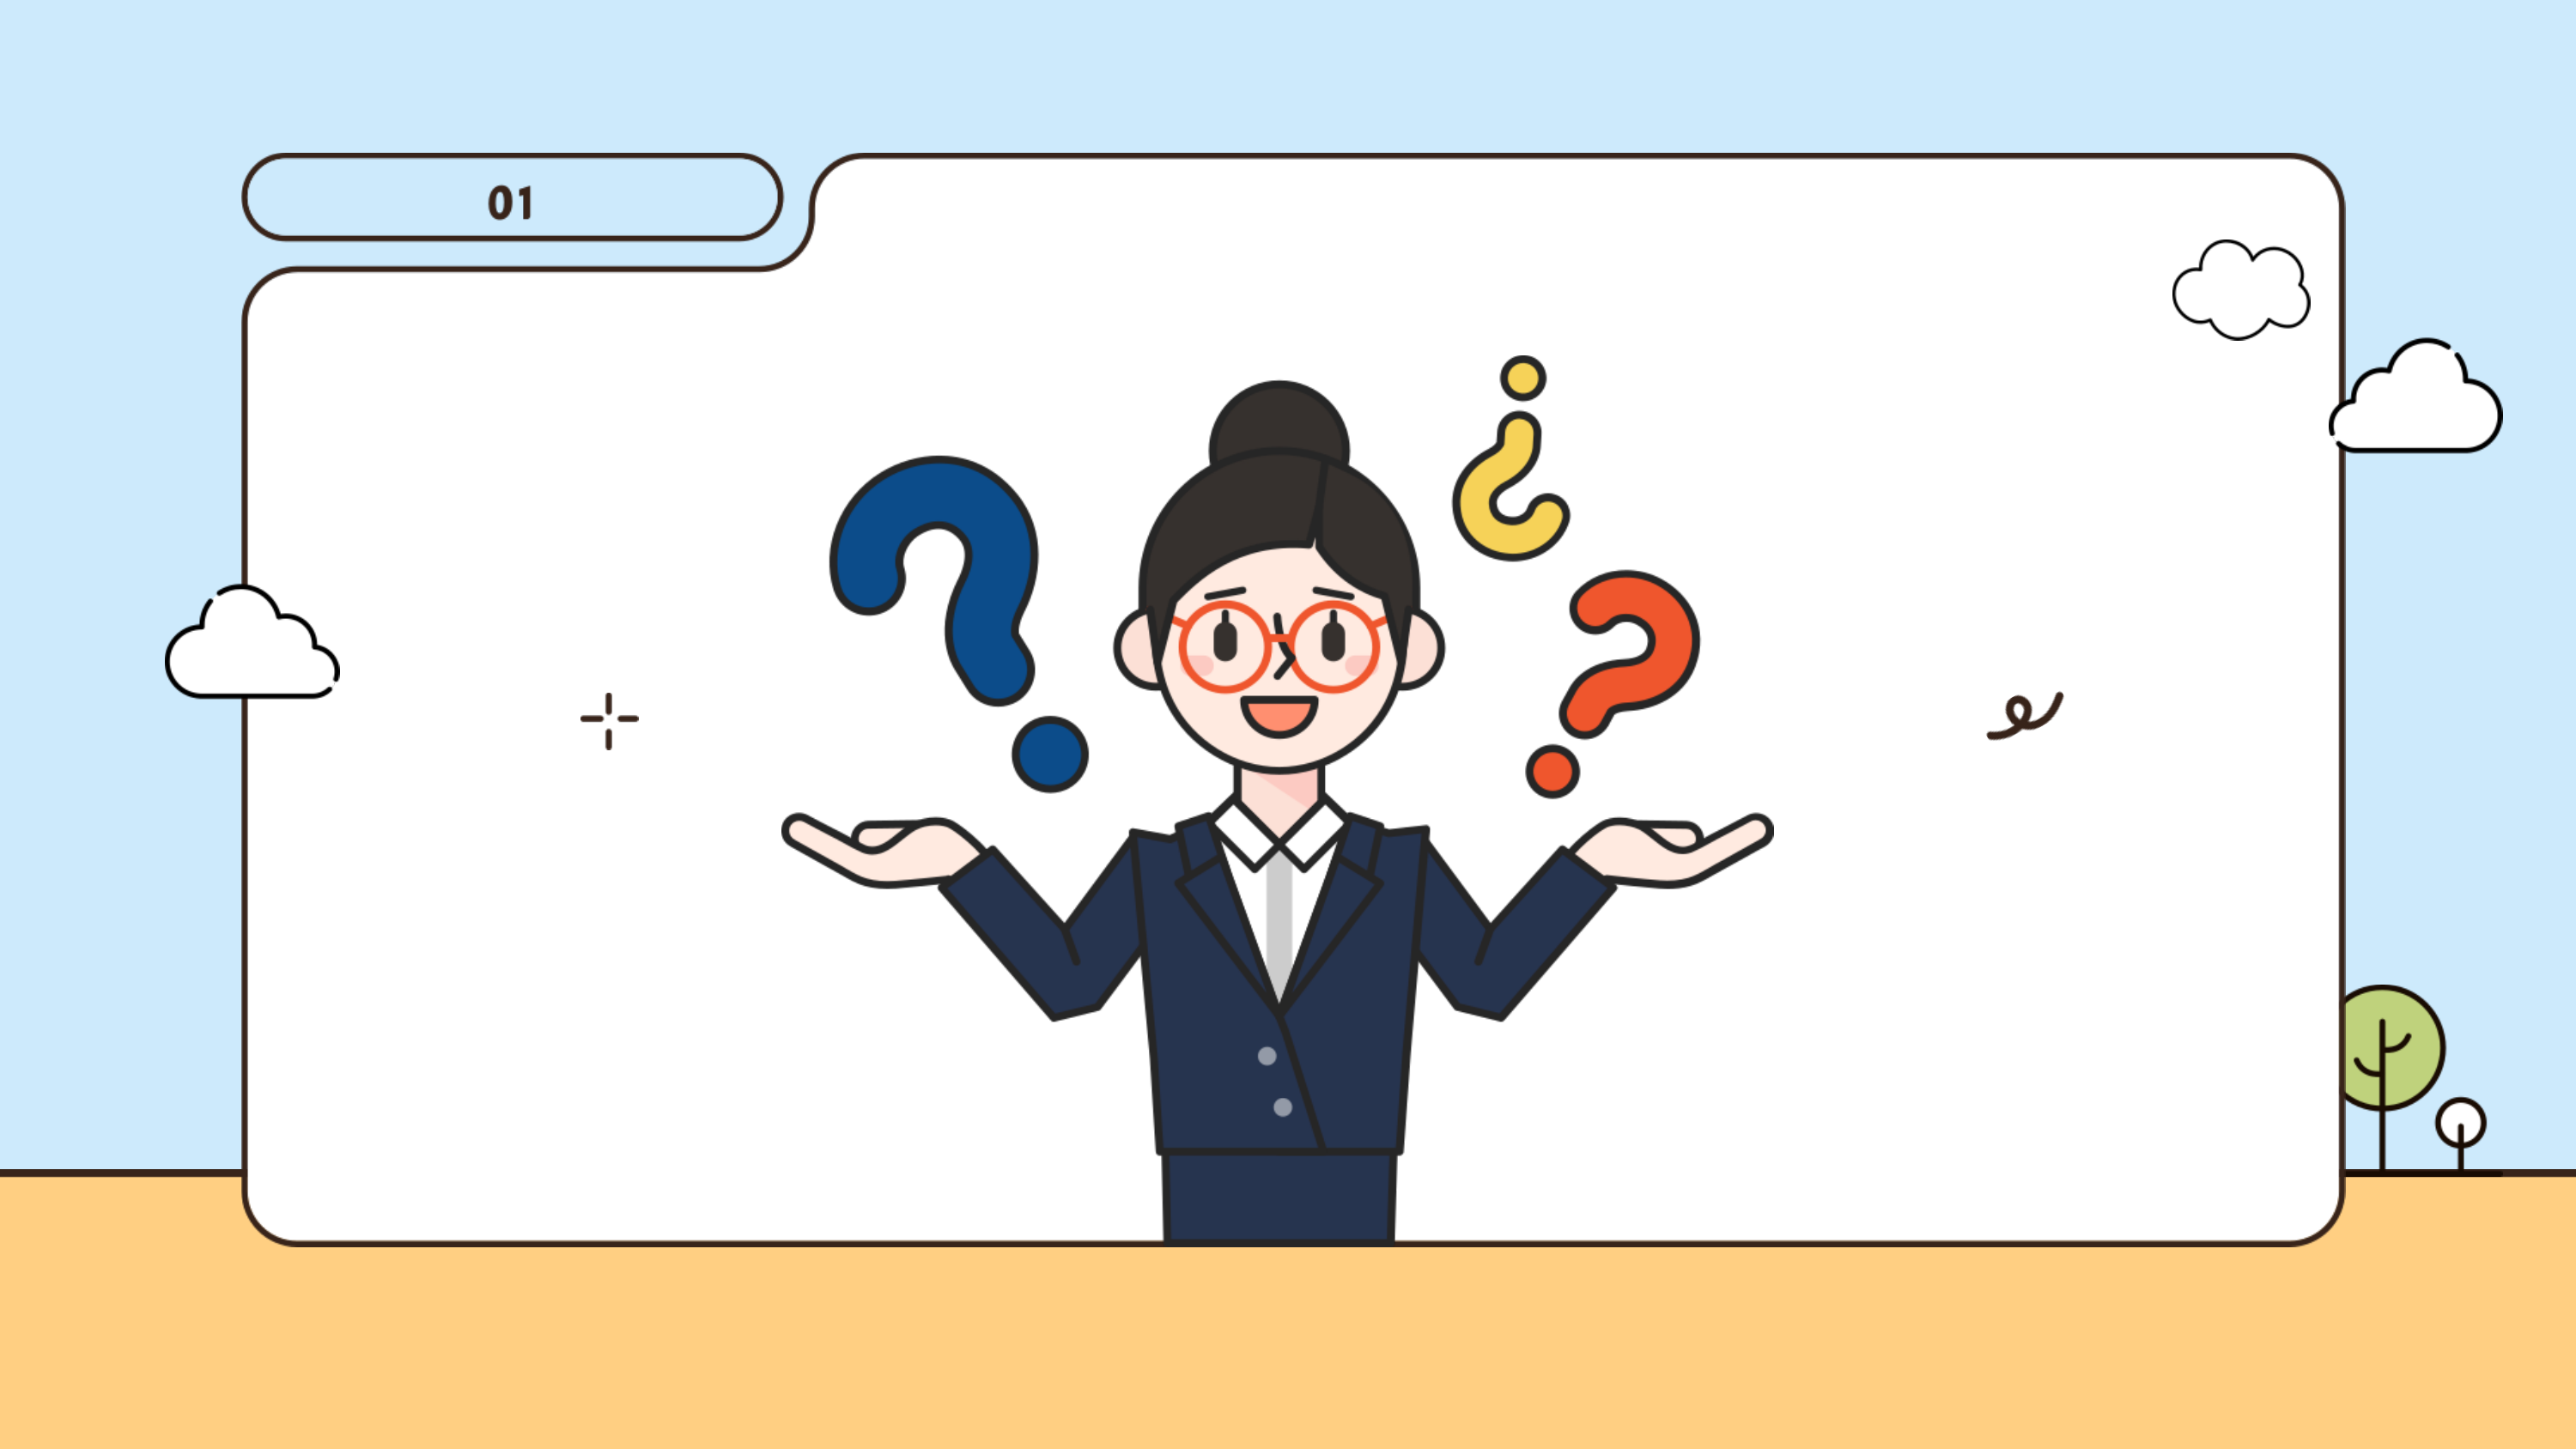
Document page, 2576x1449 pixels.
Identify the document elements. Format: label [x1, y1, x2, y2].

text_box [580, 693, 639, 750]
text_box [0, 1169, 2576, 1449]
text_box [241, 152, 2346, 1248]
text_box [165, 555, 340, 730]
text_box [2350, 985, 2503, 1177]
text_box [2172, 239, 2503, 483]
picture [191, 127, 722, 291]
text_box [781, 355, 1774, 1248]
text_box [1980, 693, 2069, 734]
